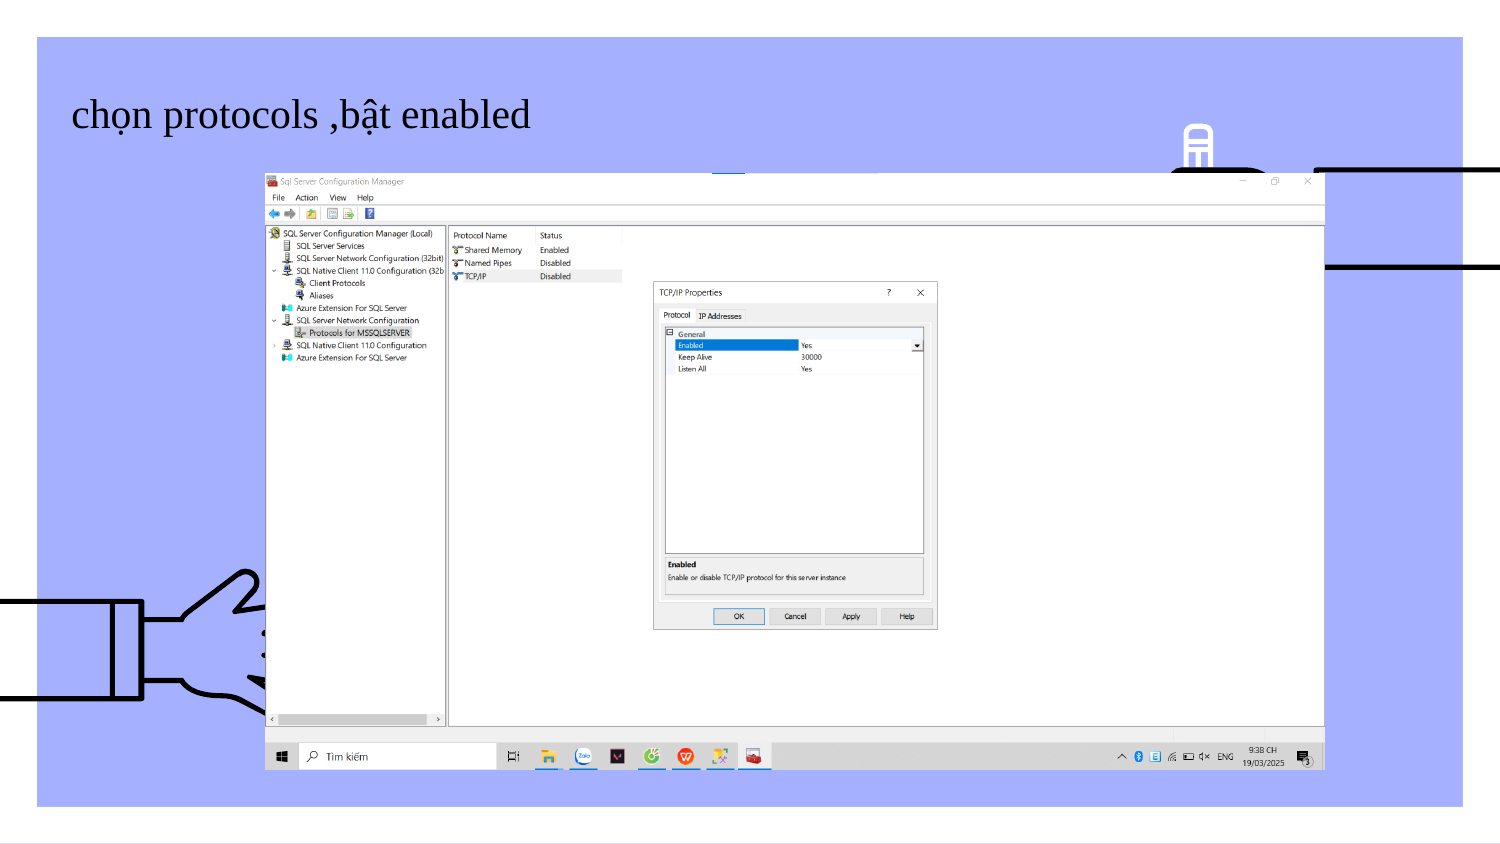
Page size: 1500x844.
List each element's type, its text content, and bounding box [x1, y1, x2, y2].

picture [265, 173, 1325, 770]
title chọn protocols ,bật enabled [0, 0, 621, 152]
